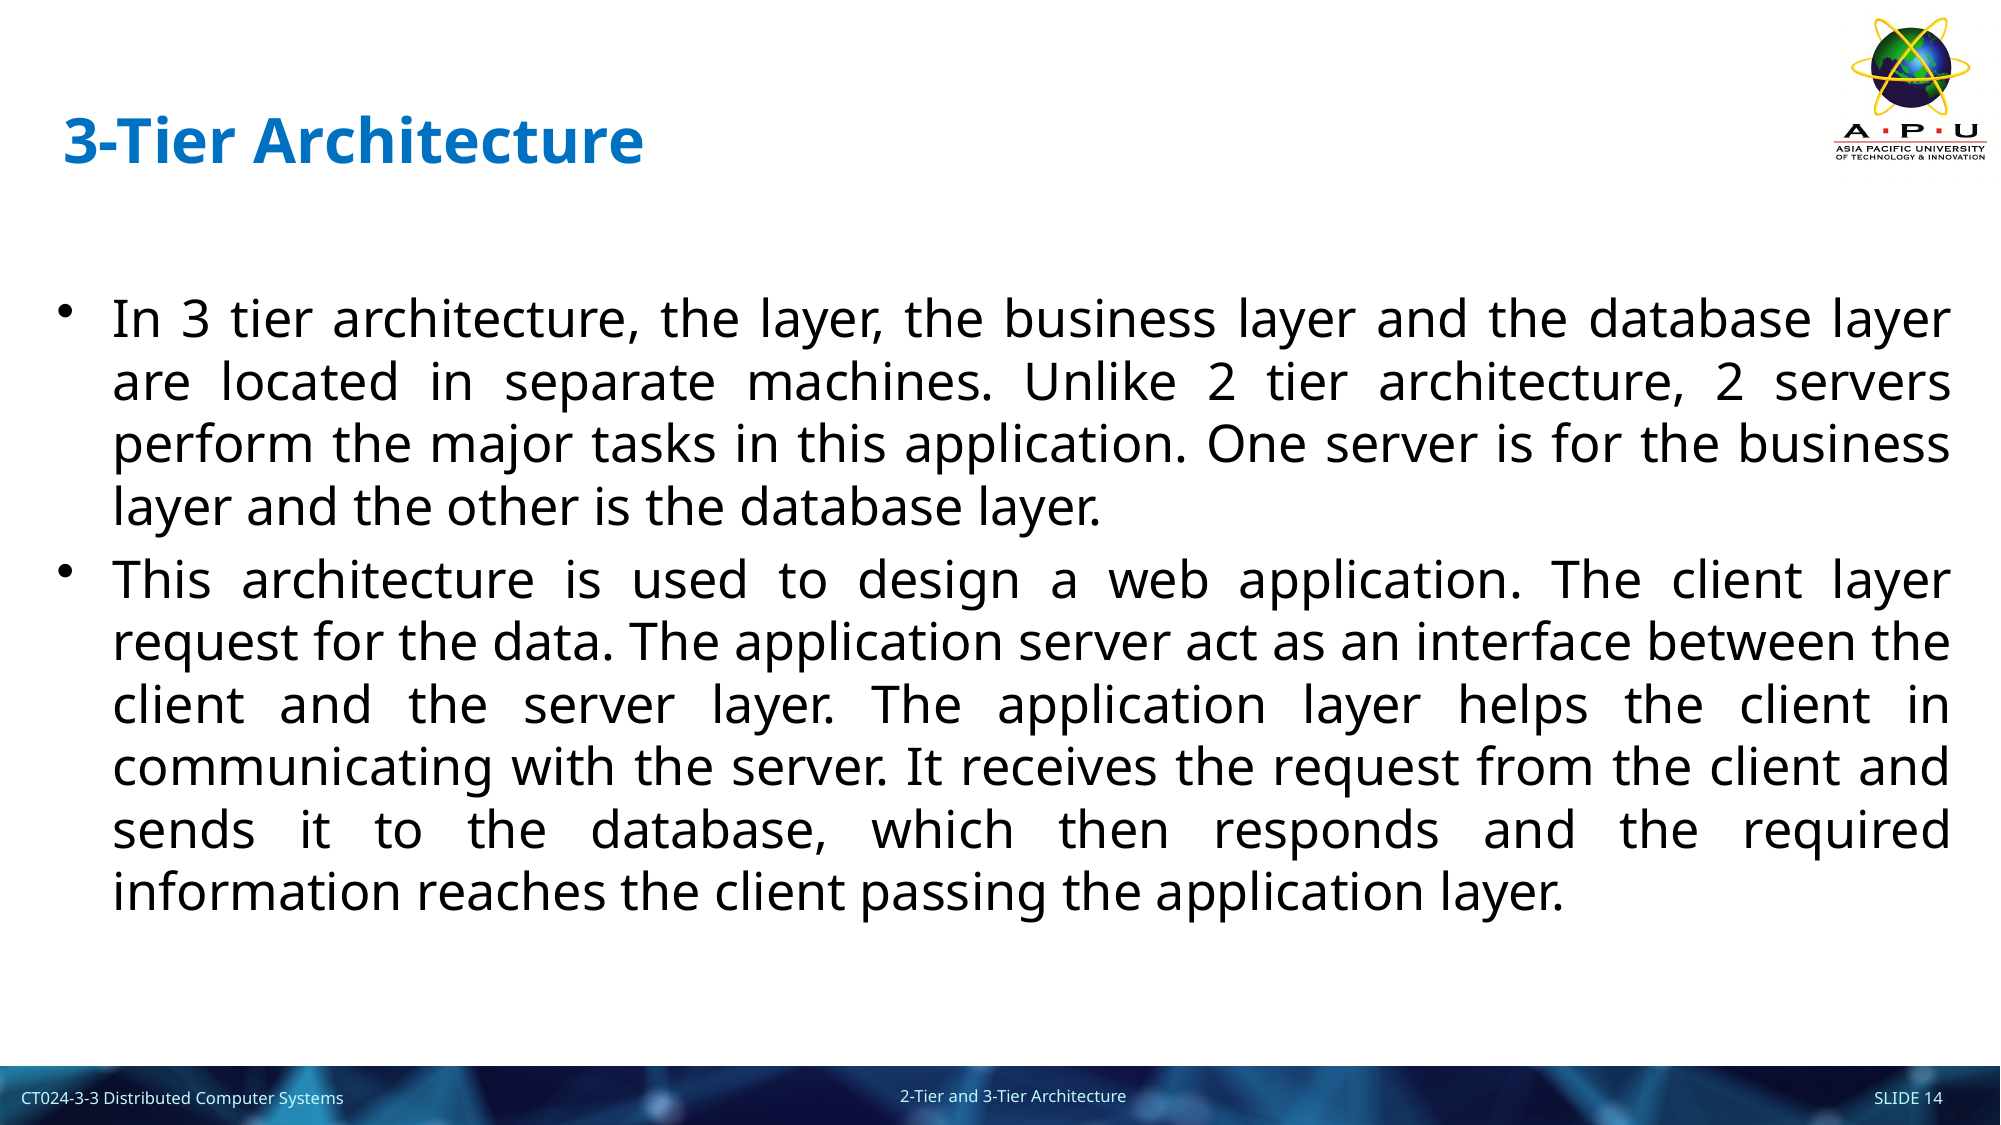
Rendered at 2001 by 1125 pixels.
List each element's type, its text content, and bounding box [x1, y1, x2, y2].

list In 3 tier architecture, the layer, the business layer and the database layer are located in separate machines. Unlike 2 tier architecture, 2 servers perform the major tasks in this application. One server is for the business layer and the other is the database layer. This architecture is used to design a web application. The client layer request for the data. The application server act as an interface between the client and the server layer. The application layer helps the client in communicating with the server. It receives the request from the client and sends it to the database, which then responds and the required information reaches the client passing the application layer. [41, 278, 1969, 1021]
picture [1822, 0, 2000, 178]
picture [0, 1066, 2000, 1125]
title 3-Tier Architecture [48, 45, 1764, 233]
